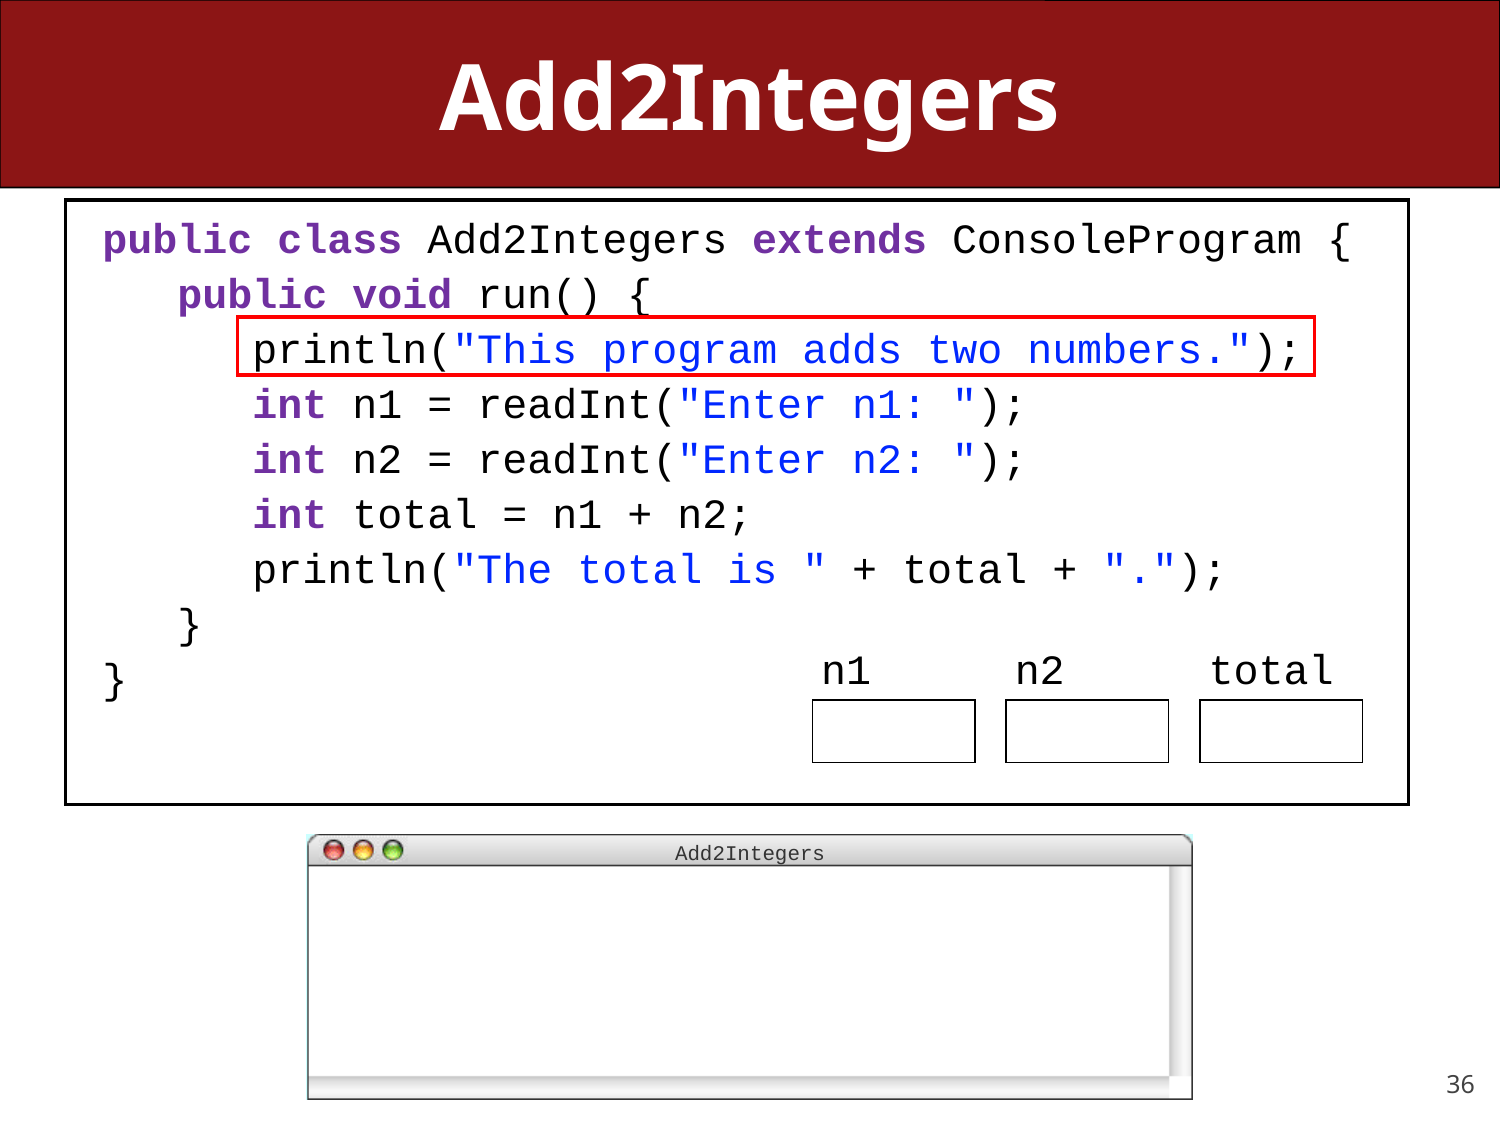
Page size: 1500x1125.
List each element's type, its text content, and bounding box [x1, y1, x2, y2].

text_box public class Add2Integers extends ConsoleProgram { public void run() { println("This program adds two numbers."); int n1 = readInt("Enter n1: "); int n2 = readInt("Enter n2: "); int total = n1 + n2; println("The total is " + total + "."); } } [87, 199, 1375, 765]
text_box [65, 200, 1409, 805]
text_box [306, 831, 1193, 1100]
title Add2Integers [75, 0, 1425, 188]
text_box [806, 643, 1363, 763]
text_box [237, 316, 1315, 375]
